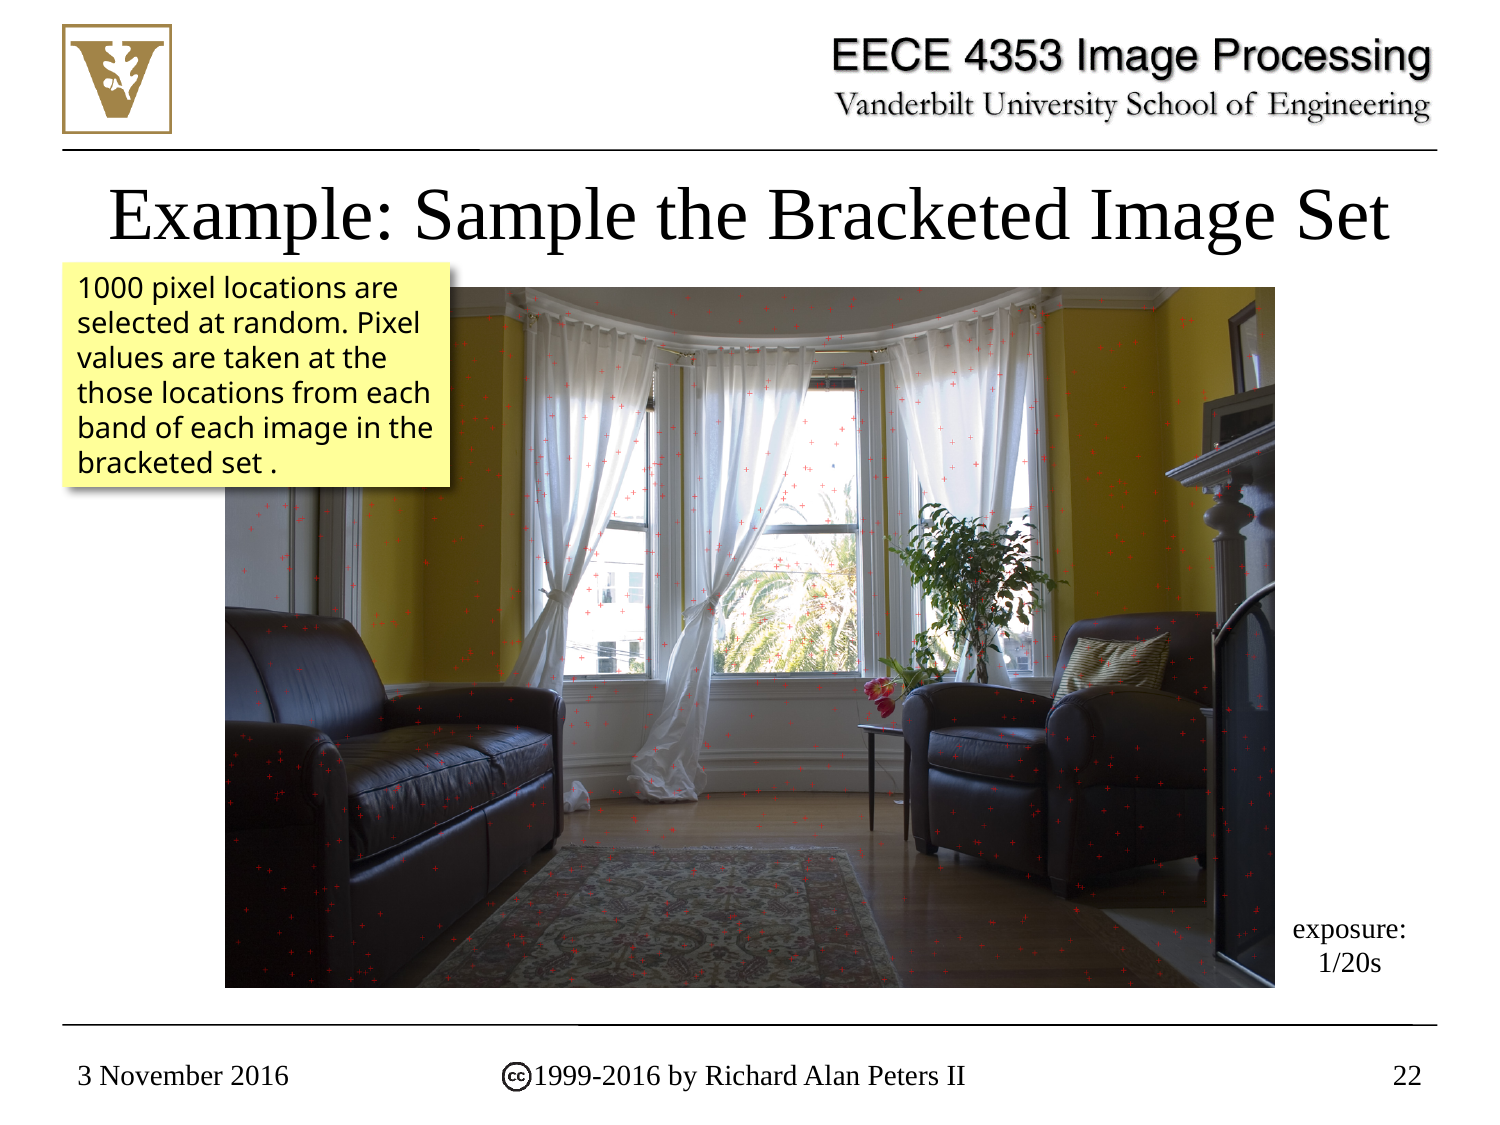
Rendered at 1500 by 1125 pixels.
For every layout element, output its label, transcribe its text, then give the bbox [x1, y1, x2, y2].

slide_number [62, 1044, 413, 1105]
picture [498, 1058, 512, 1094]
text_box exposure: 1/20s [1279, 901, 1425, 987]
text_box 1000 pixel locations are selected at random. Pixel values are taken at the those locations from each band of each image in the bracketed set . [62, 262, 450, 487]
picture [62, 24, 172, 134]
picture [224, 286, 1276, 988]
picture [826, 25, 1436, 133]
footer 1999-2016 by Richard Alan Peters II [512, 1044, 988, 1105]
title Example: Sample the Bracketed Image Set [62, 149, 1438, 269]
slide_number 22 [1087, 1044, 1438, 1105]
